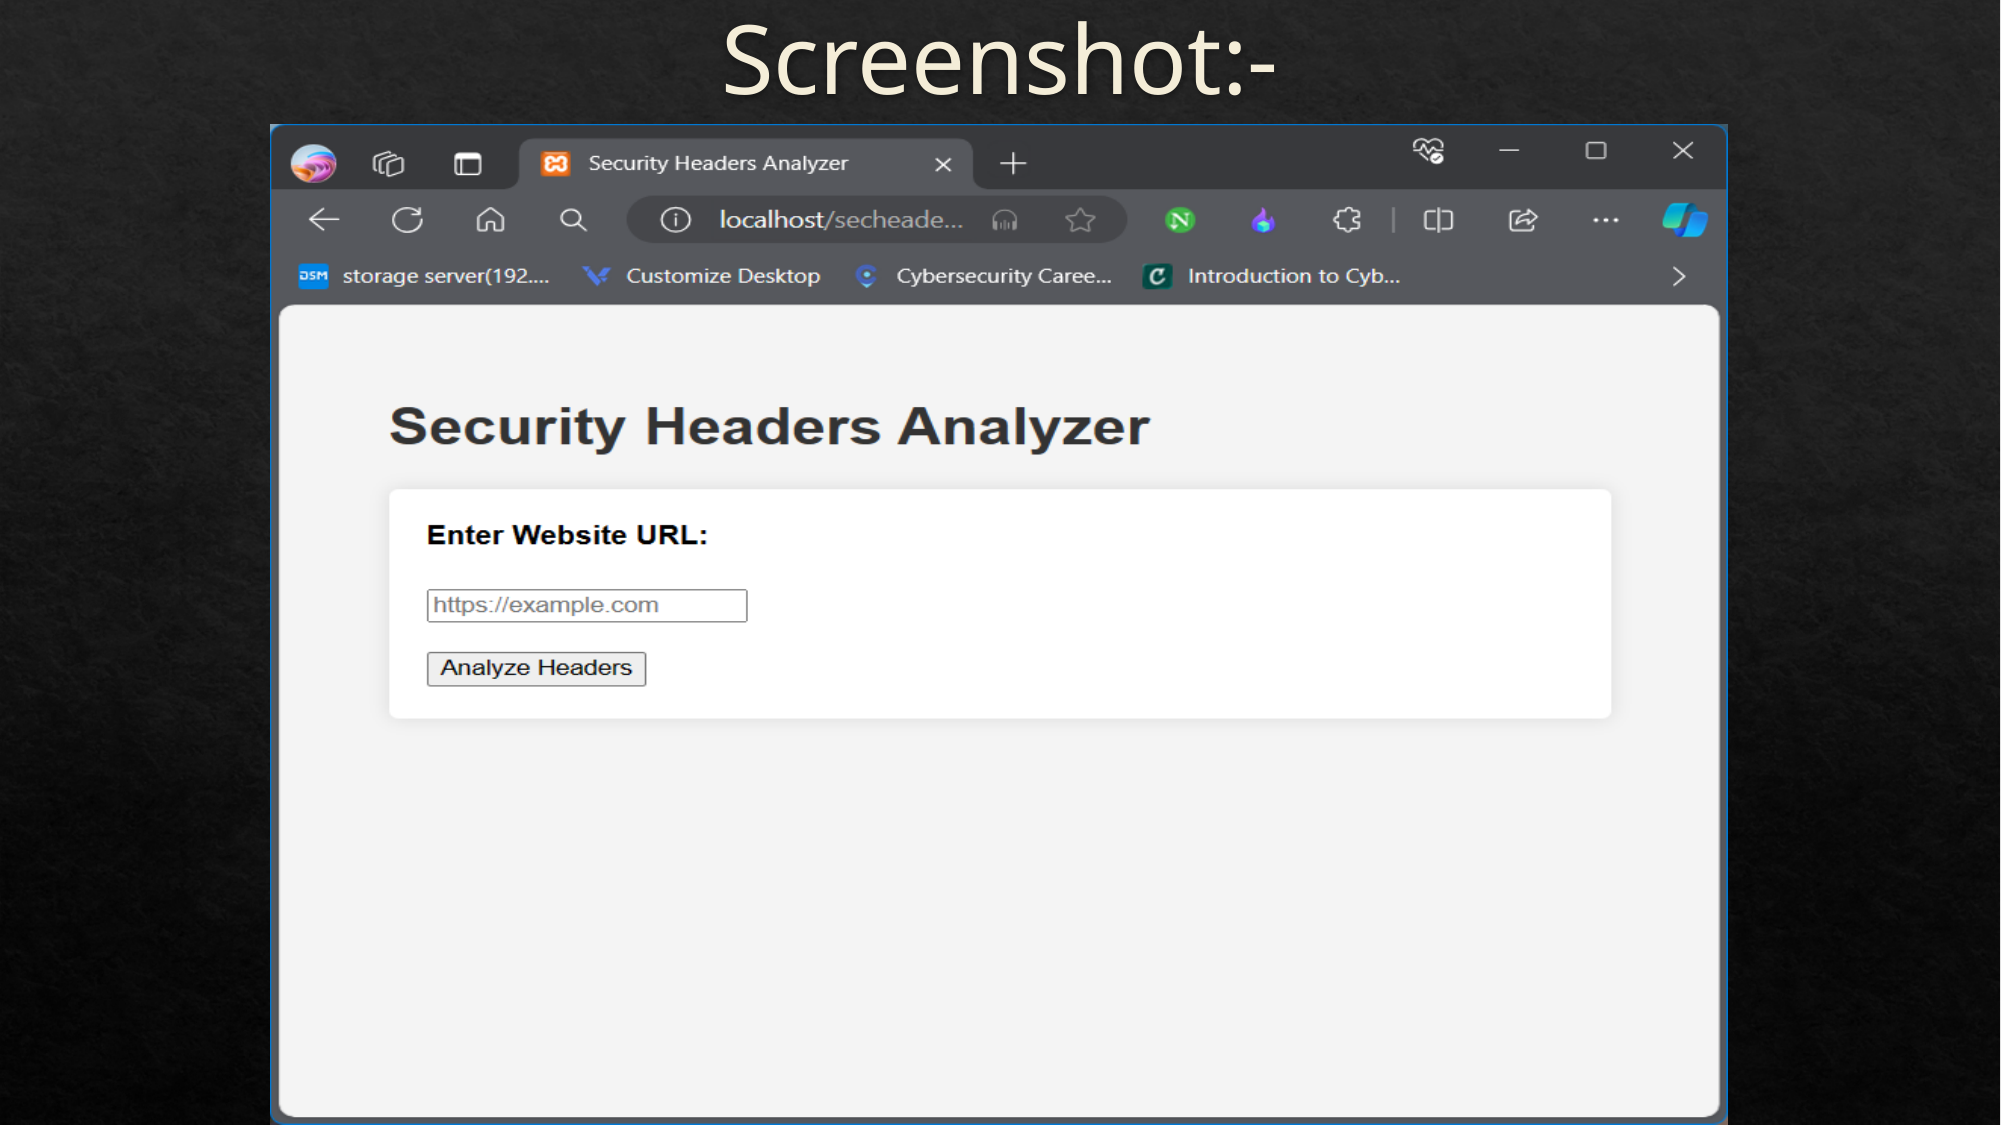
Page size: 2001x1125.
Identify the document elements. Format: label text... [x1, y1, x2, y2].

title Screenshot:- [150, 0, 1850, 167]
picture [270, 124, 1728, 1125]
